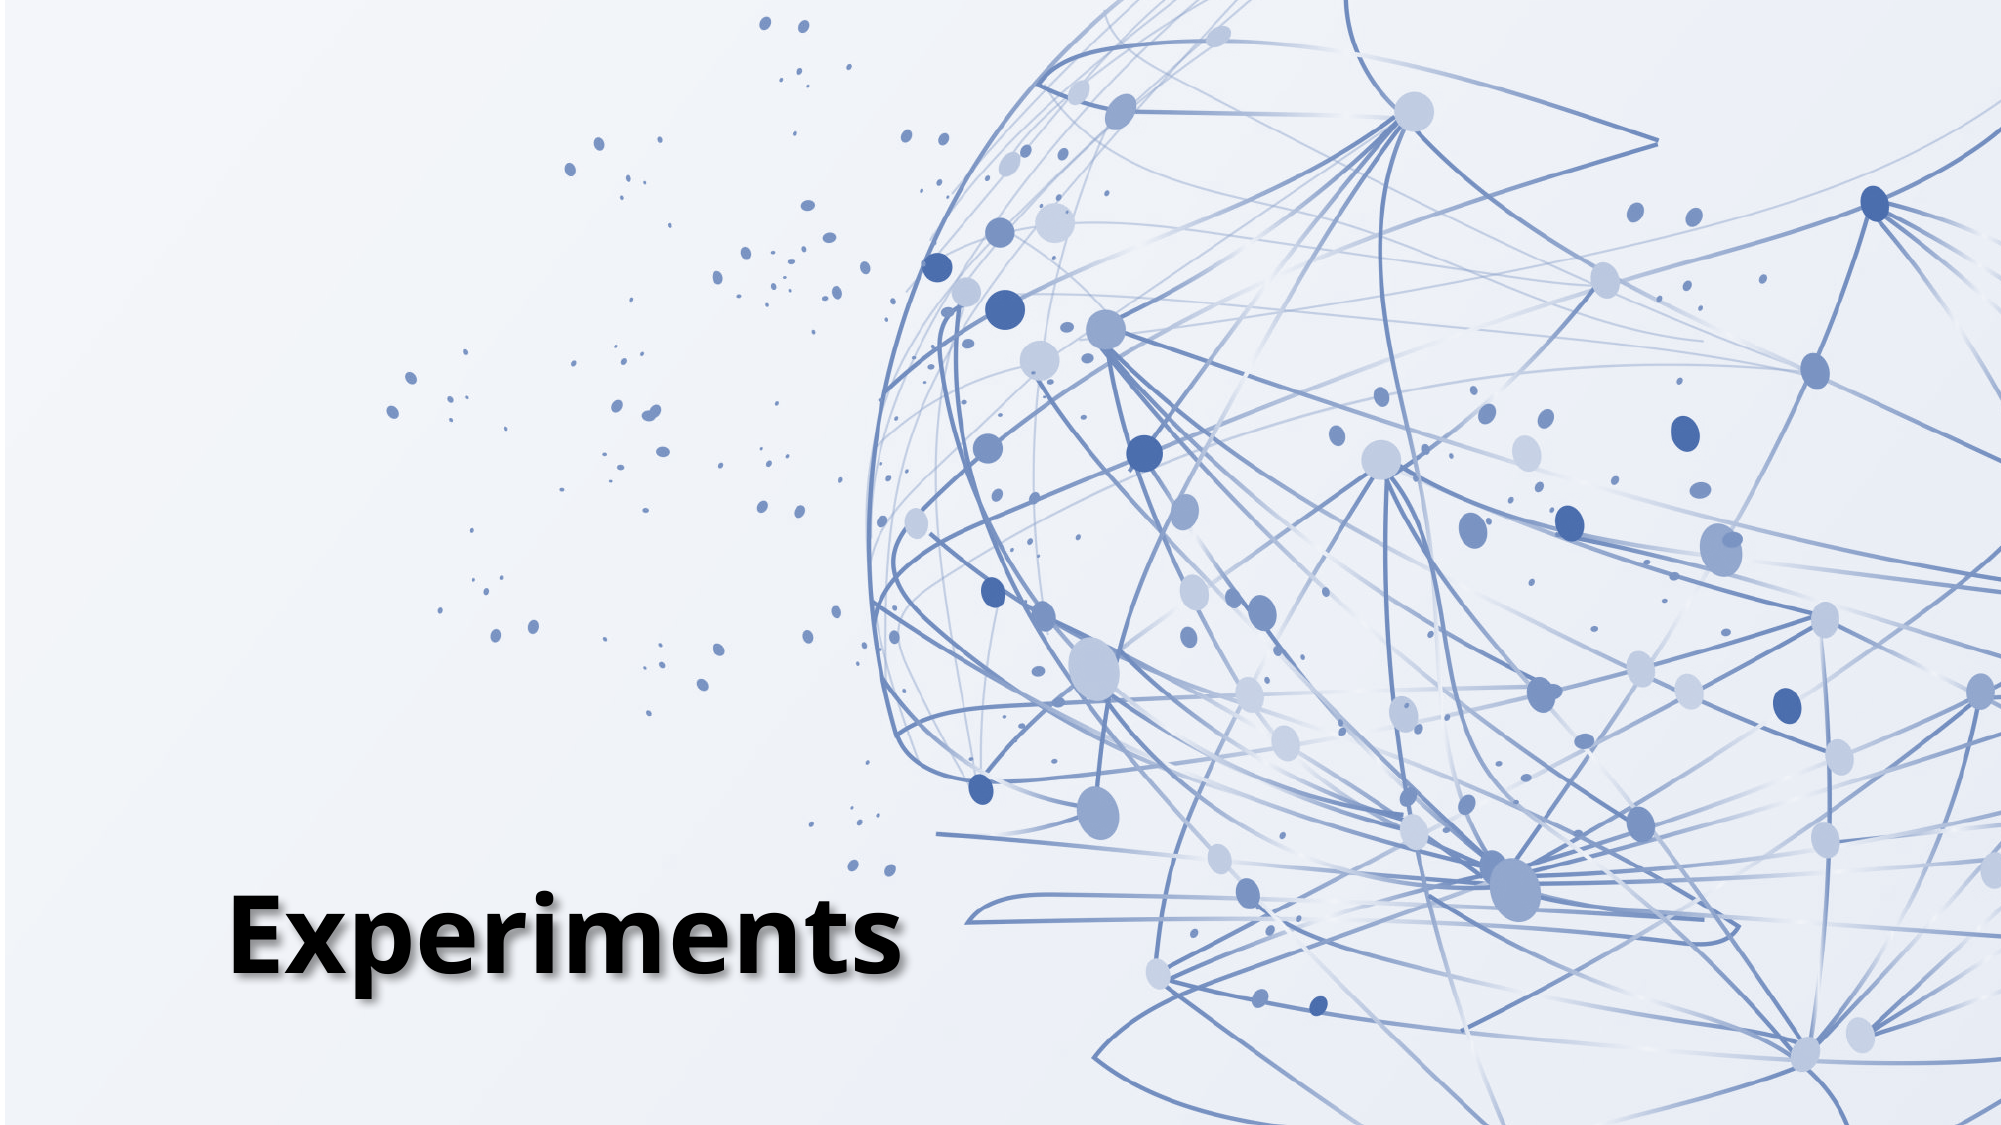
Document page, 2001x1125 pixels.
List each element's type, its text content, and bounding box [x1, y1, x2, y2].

title Experiments [0, 418, 4, 1005]
picture [4, 0, 2000, 1125]
